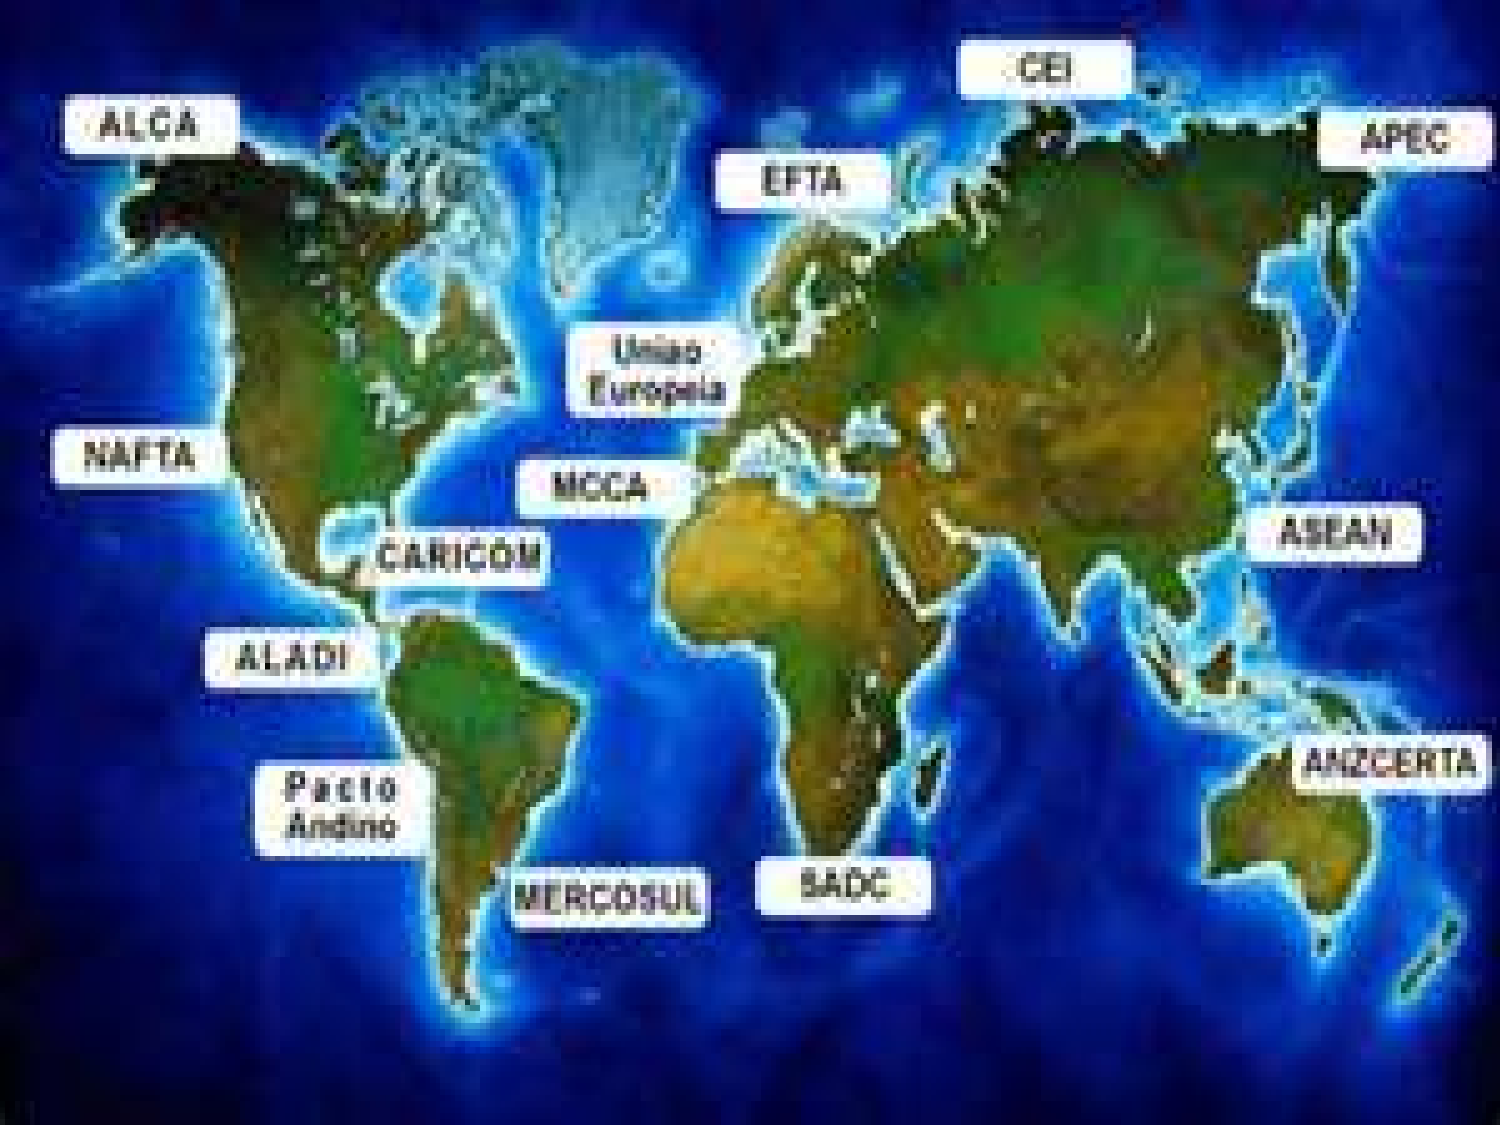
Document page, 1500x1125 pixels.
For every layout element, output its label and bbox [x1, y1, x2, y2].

text_box [0, 0, 1500, 1125]
